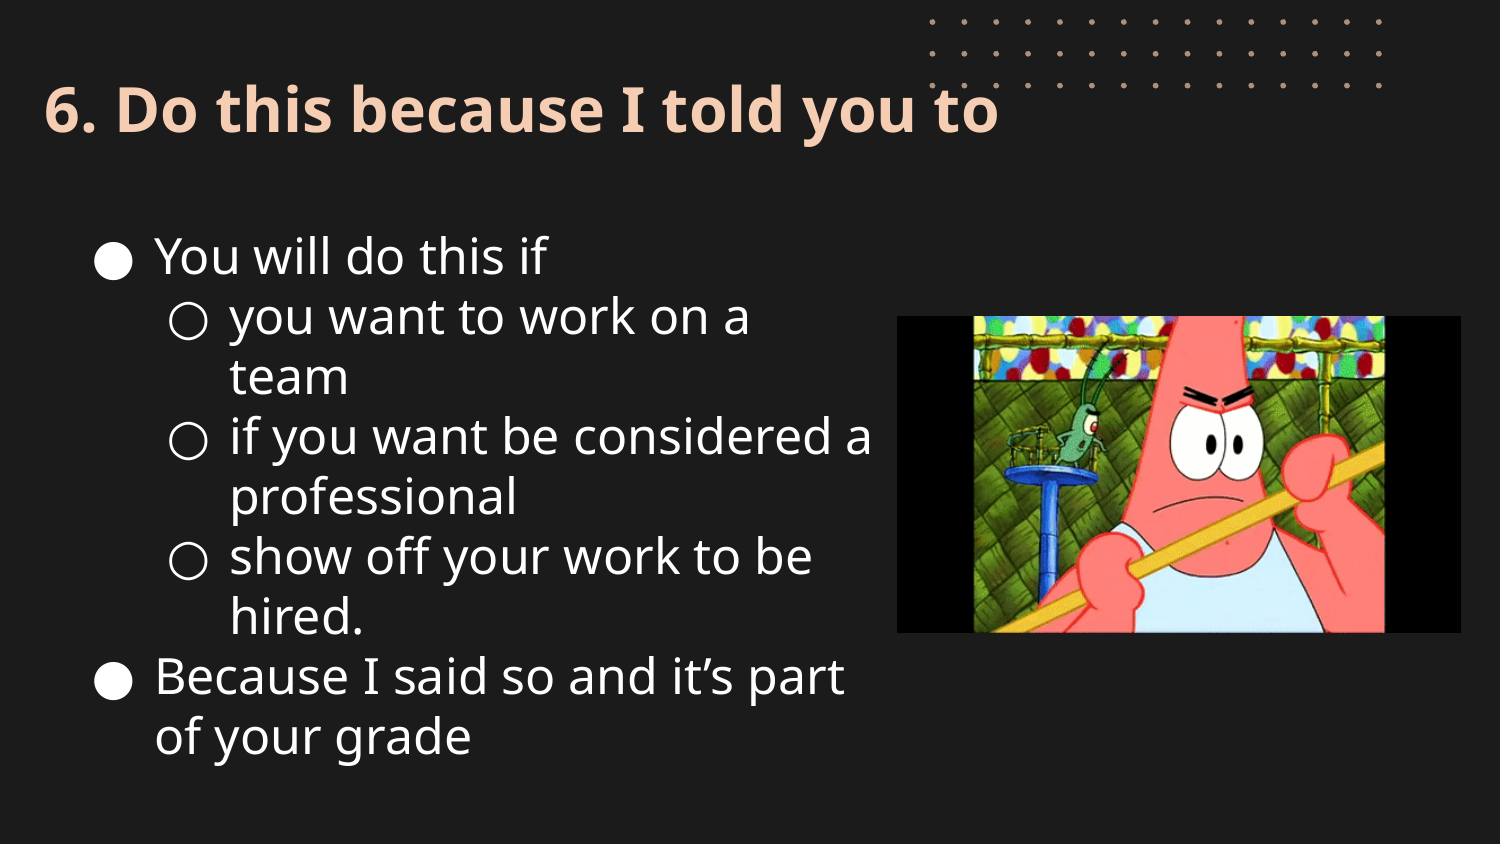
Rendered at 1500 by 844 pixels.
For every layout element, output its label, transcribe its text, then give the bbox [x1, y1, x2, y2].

list You will do this if you want to work on a team if you want be considered a professional show off your work to be hired. Because I said so and it’s part of your grade [64, 209, 898, 740]
title 6. Do this because I told you to [29, 54, 1099, 149]
picture [897, 315, 1462, 633]
